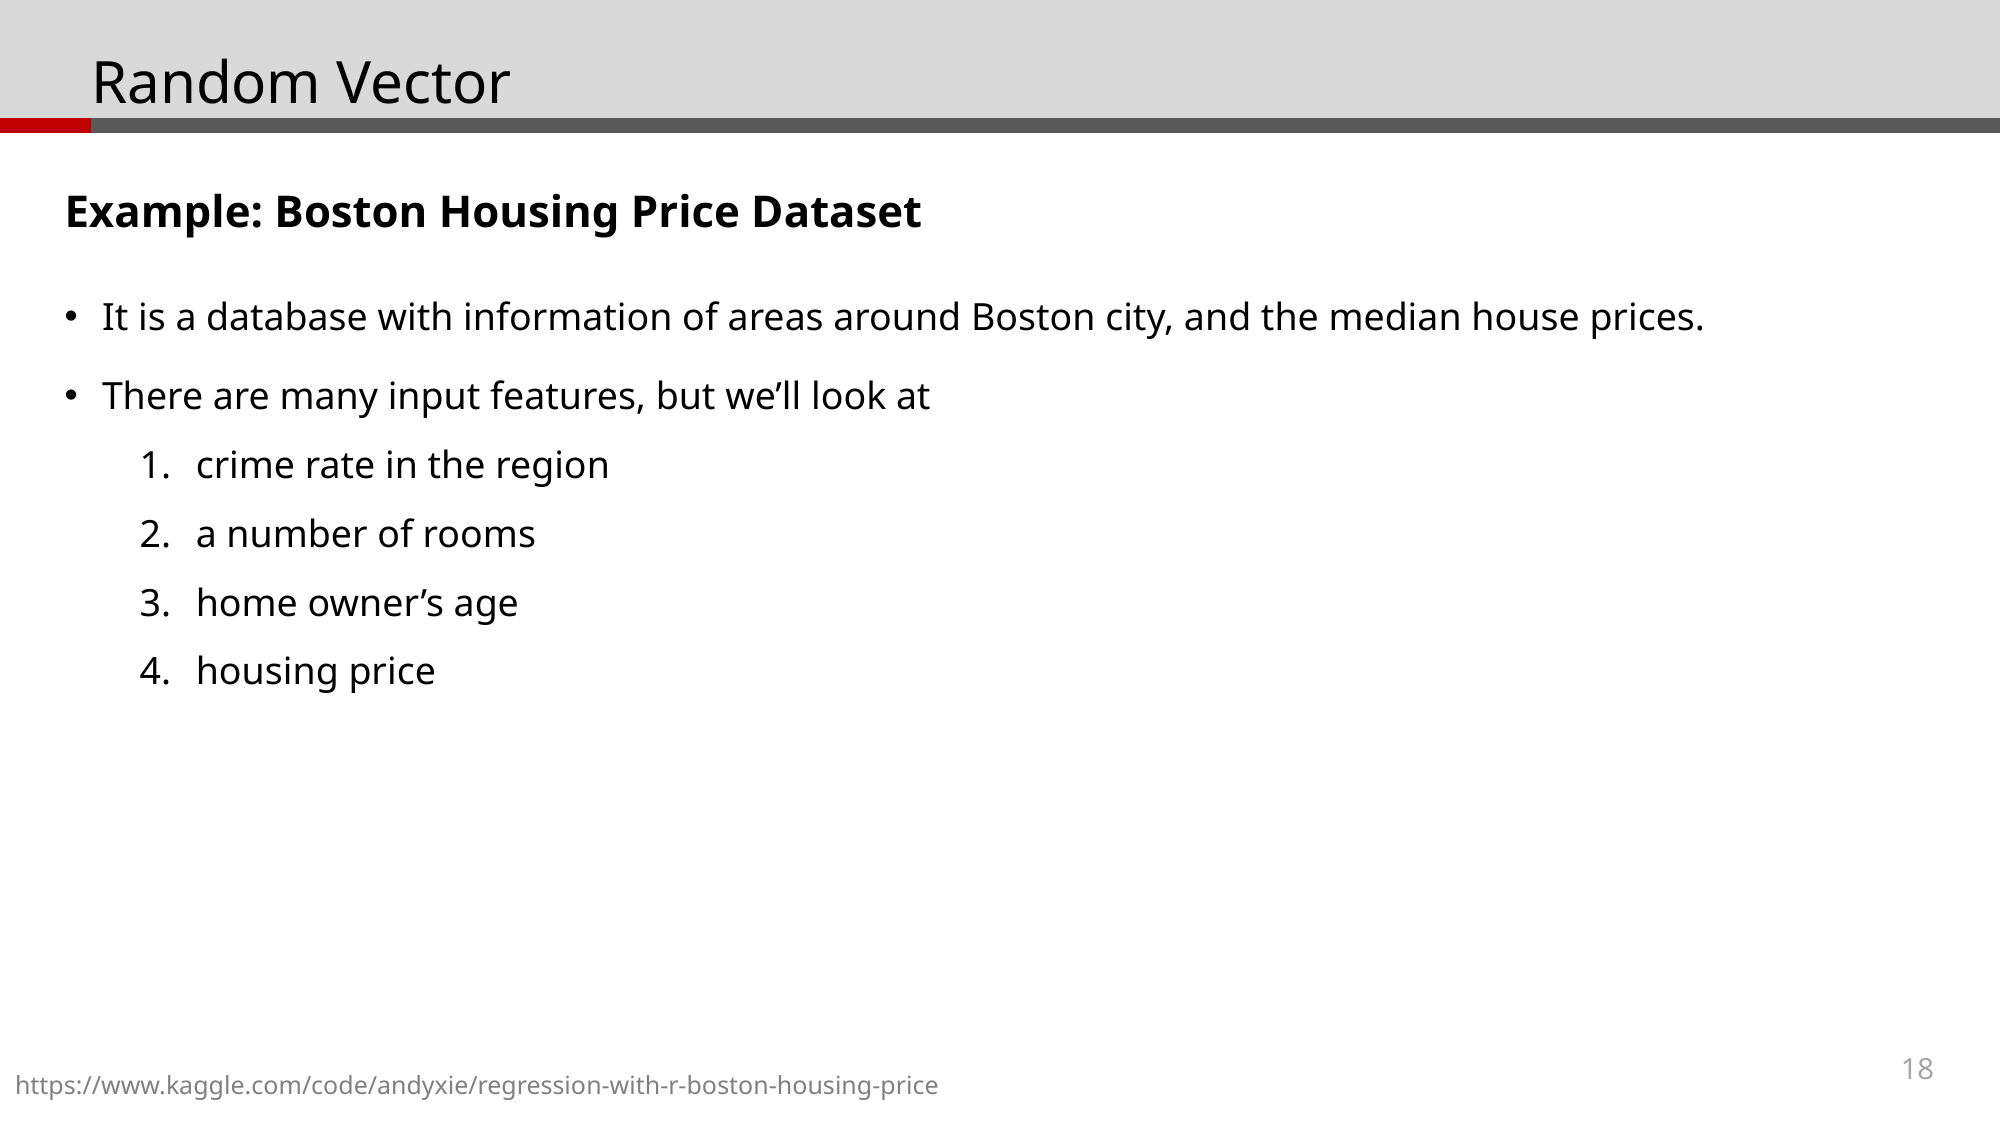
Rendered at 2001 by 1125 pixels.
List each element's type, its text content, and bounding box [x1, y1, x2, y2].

title Random Vector [91, 0, 1949, 115]
list It is a database with information of areas around Boston city, and the median house prices. There are many input features, but we’ll look at crime rate in the region a number of rooms home owner’s age housing price [49, 271, 1949, 1000]
list https://www.kaggle.com/code/andyxie/regression-with-r-boston-housing-price [0, 1065, 2000, 1125]
slide_number 18 [1618, 1042, 1949, 1065]
list Example: Boston Housing Price Dataset [49, 181, 1949, 242]
